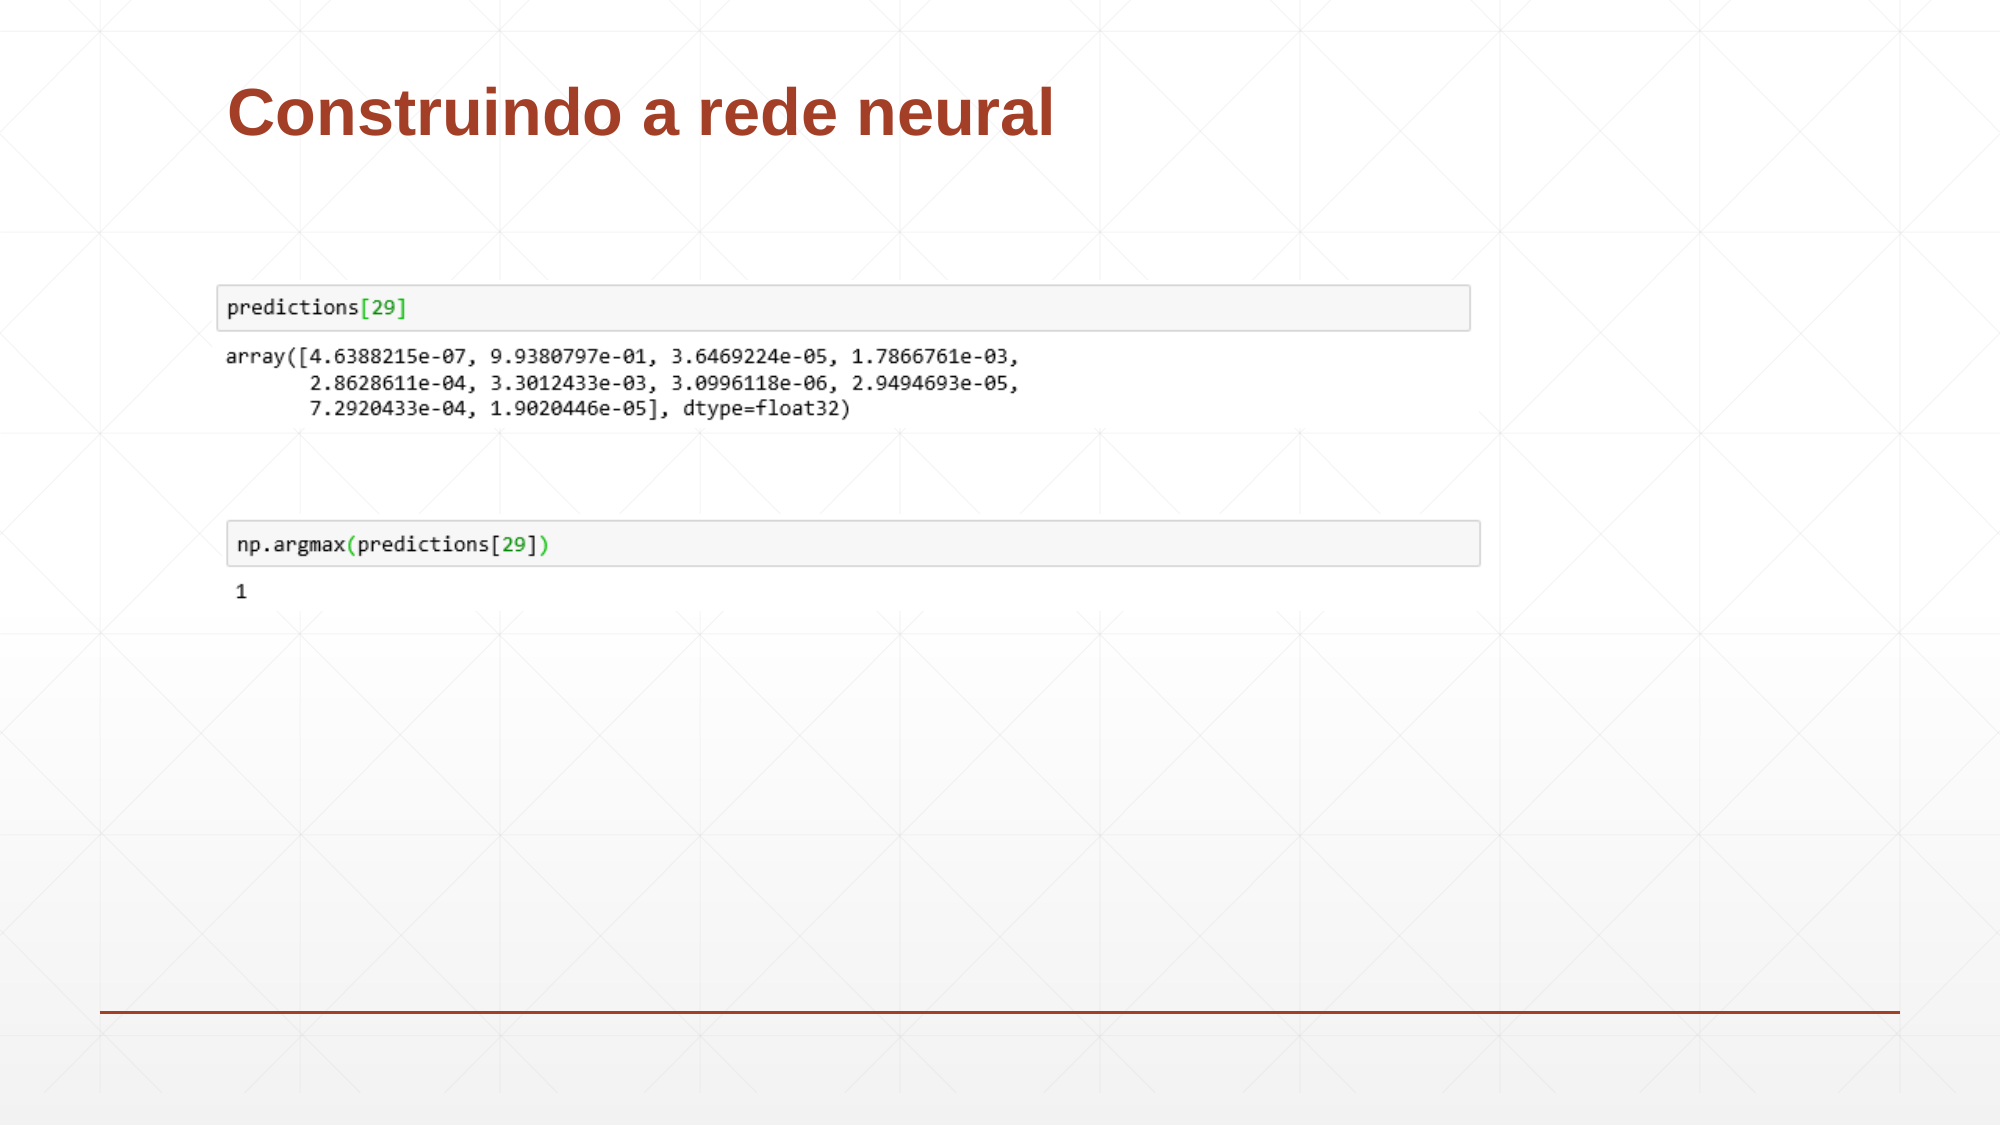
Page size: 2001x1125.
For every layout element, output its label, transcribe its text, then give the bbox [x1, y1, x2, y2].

picture [222, 513, 1489, 611]
picture [212, 280, 1479, 428]
title Construindo a rede neural [212, 0, 1788, 158]
